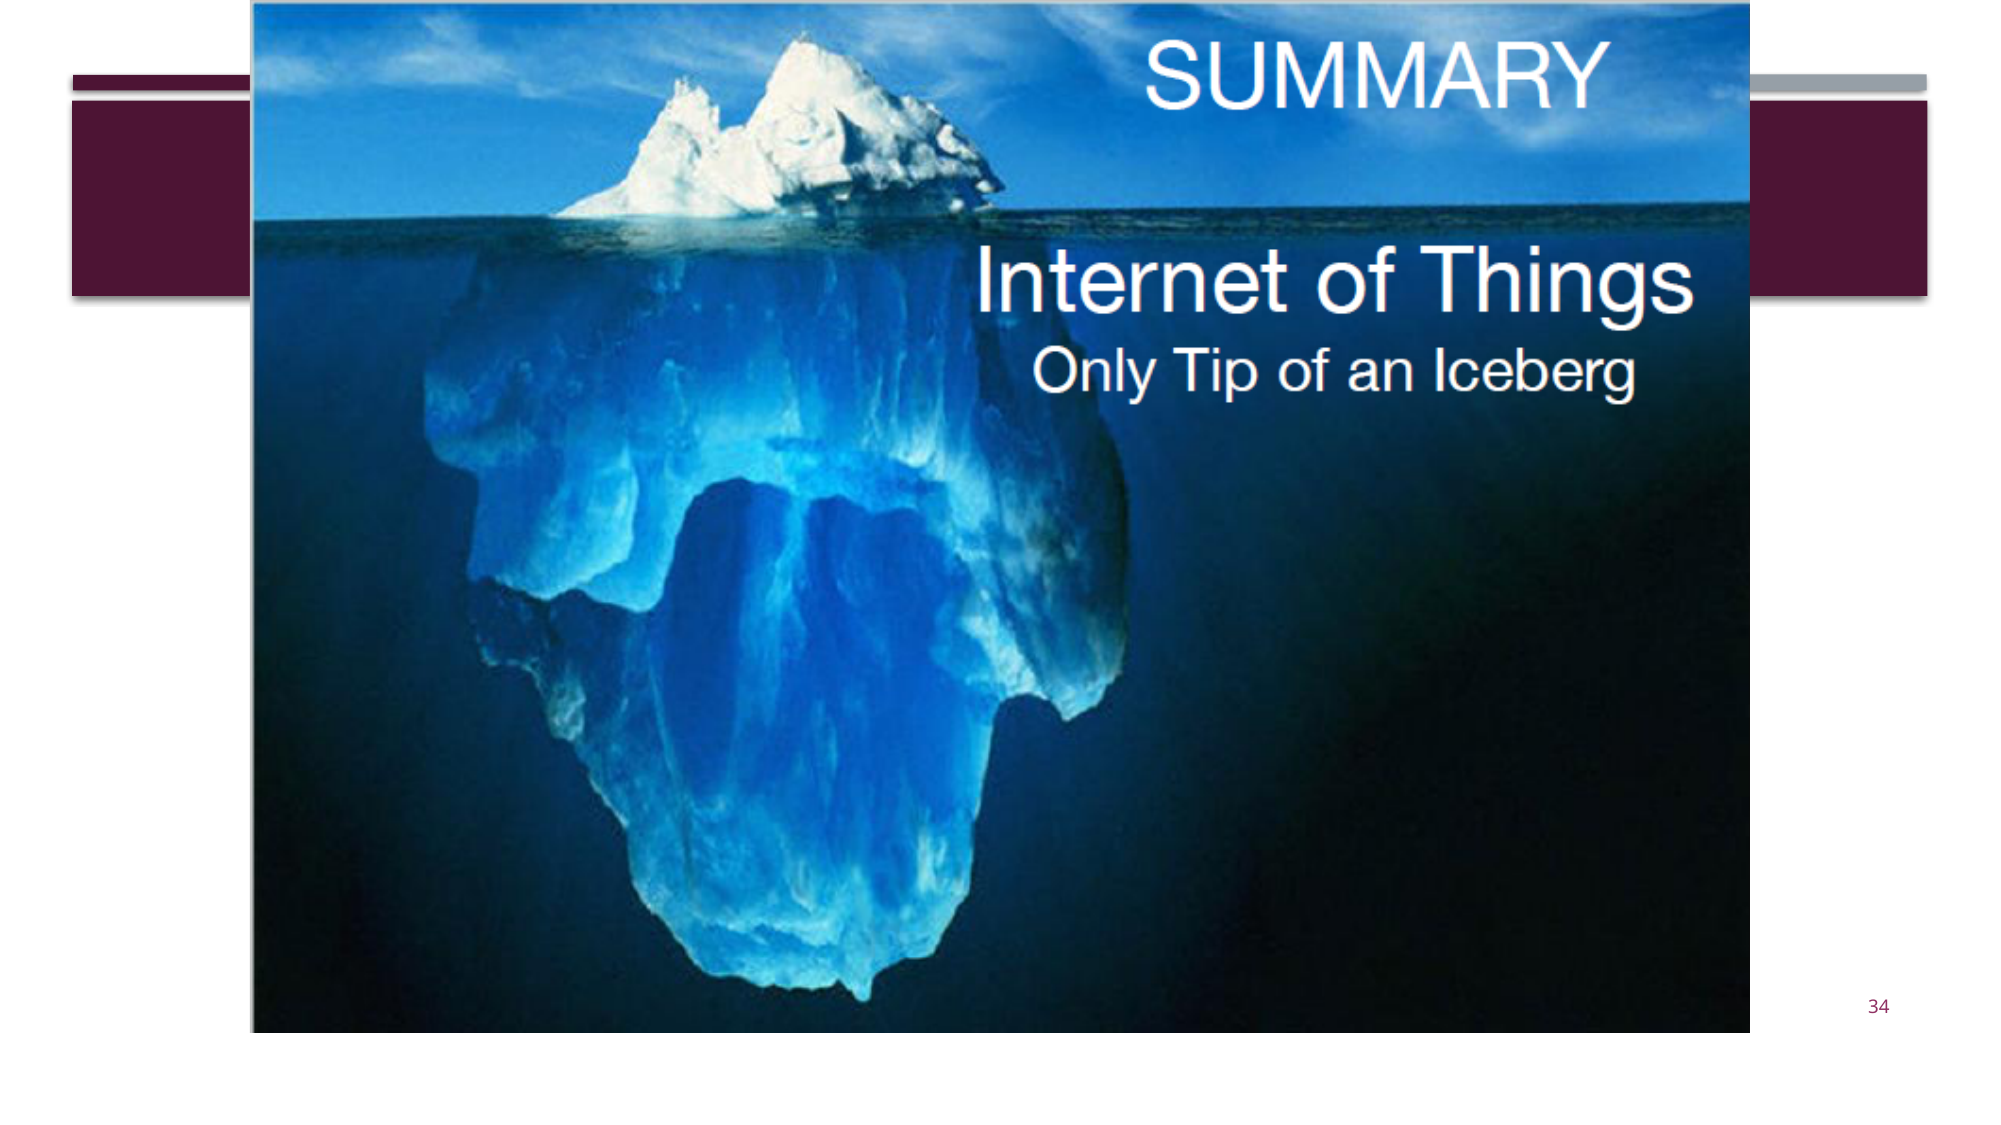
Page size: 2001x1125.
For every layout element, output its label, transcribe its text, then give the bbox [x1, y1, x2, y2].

picture [249, 0, 1751, 1034]
slide_number 34 [1753, 977, 1905, 1037]
